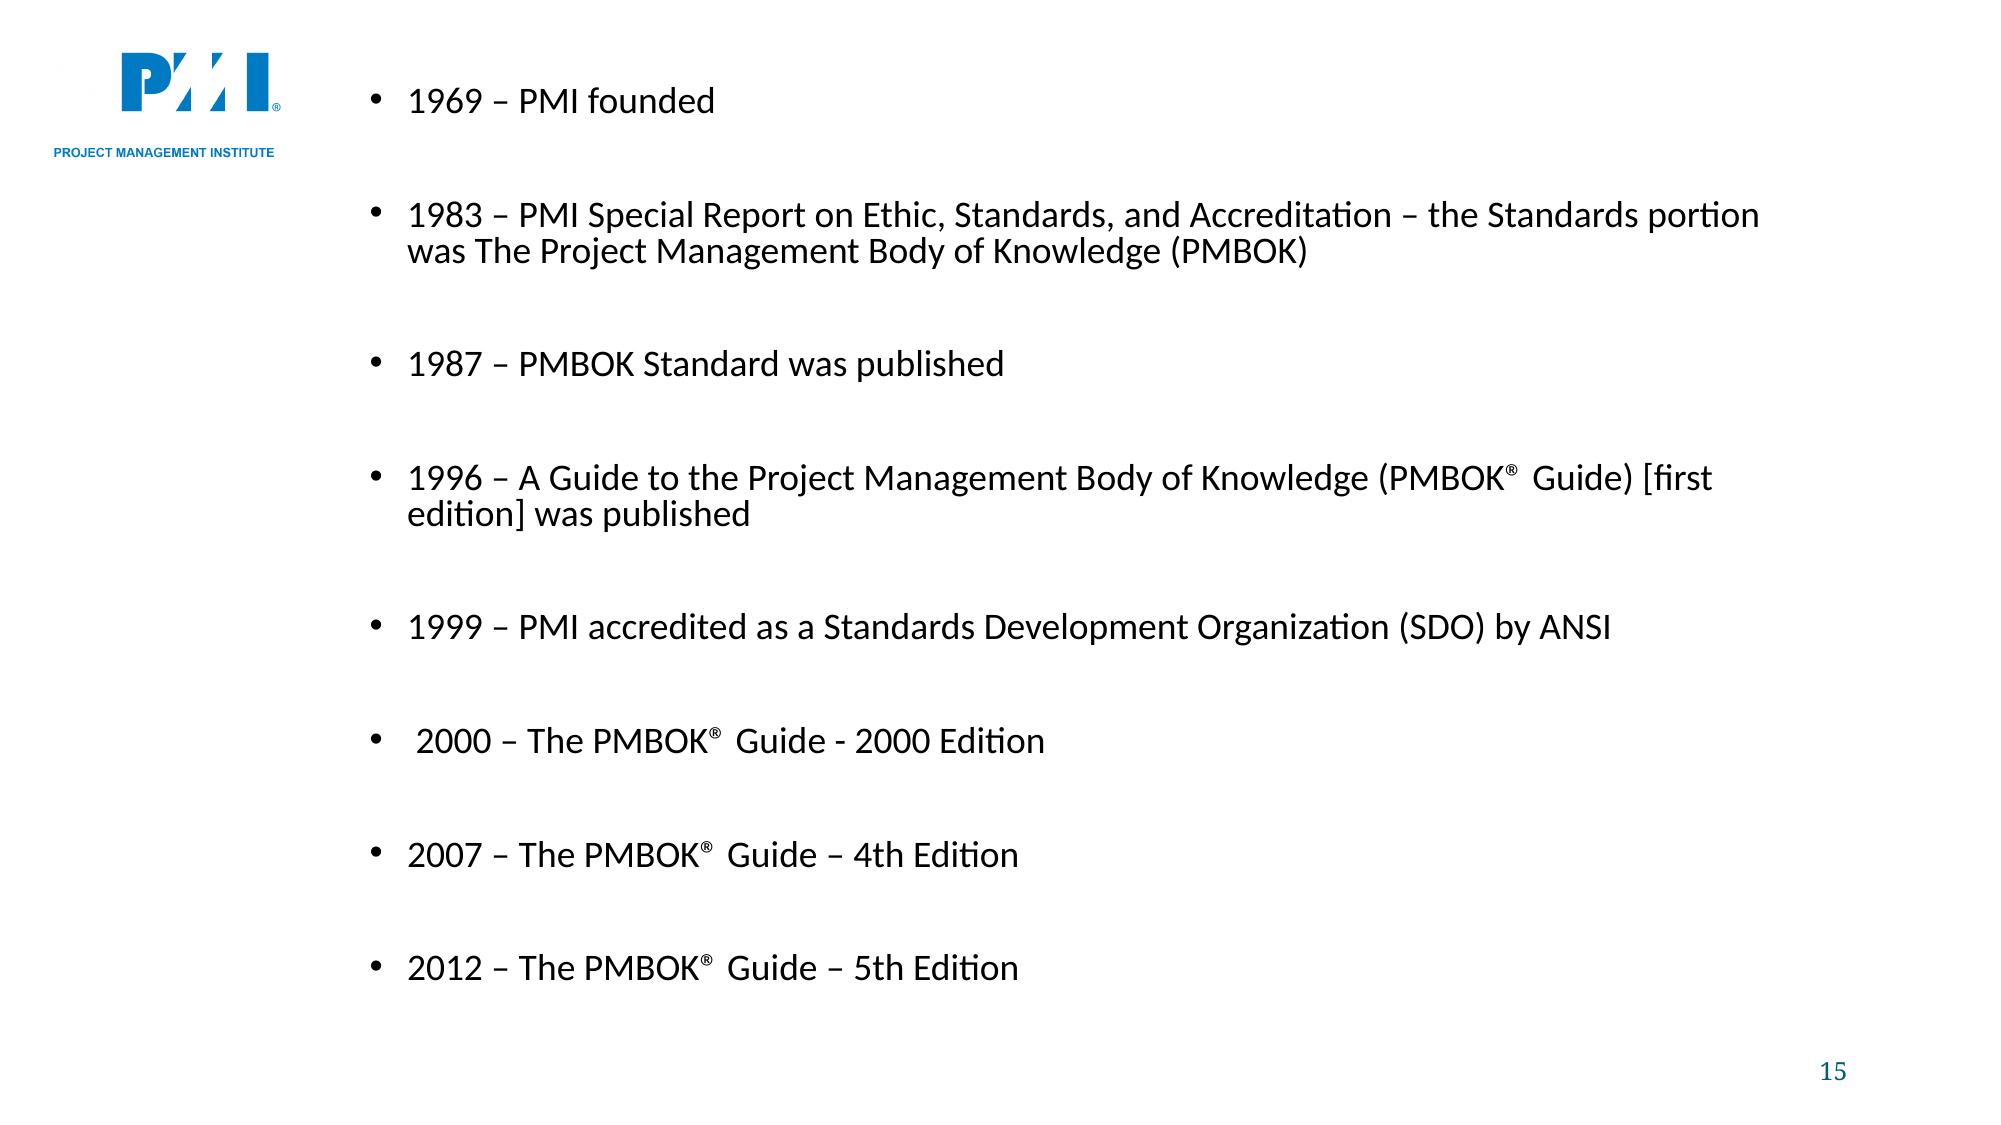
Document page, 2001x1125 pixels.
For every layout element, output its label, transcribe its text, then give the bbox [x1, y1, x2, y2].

list 1969 – PMI founded 1983 – PMI Special Report on Ethic, Standards, and Accreditation – the Standards portion was The Project Management Body of Knowledge (PMBOK) 1987 – PMBOK Standard was published 1996 – A Guide to the Project Management Body of Knowledge (PMBOK® Guide) [first edition] was published 1999 – PMI accredited as a Standards Development Organization (SDO) by ANSI 2000 – The PMBOK® Guide - 2000 Edition 2007 – The PMBOK® Guide – 4th Edition 2012 – The PMBOK® Guide – 5th Edition [354, 77, 1823, 1043]
picture [42, 38, 293, 177]
slide_number 15 [1412, 1042, 1863, 1103]
